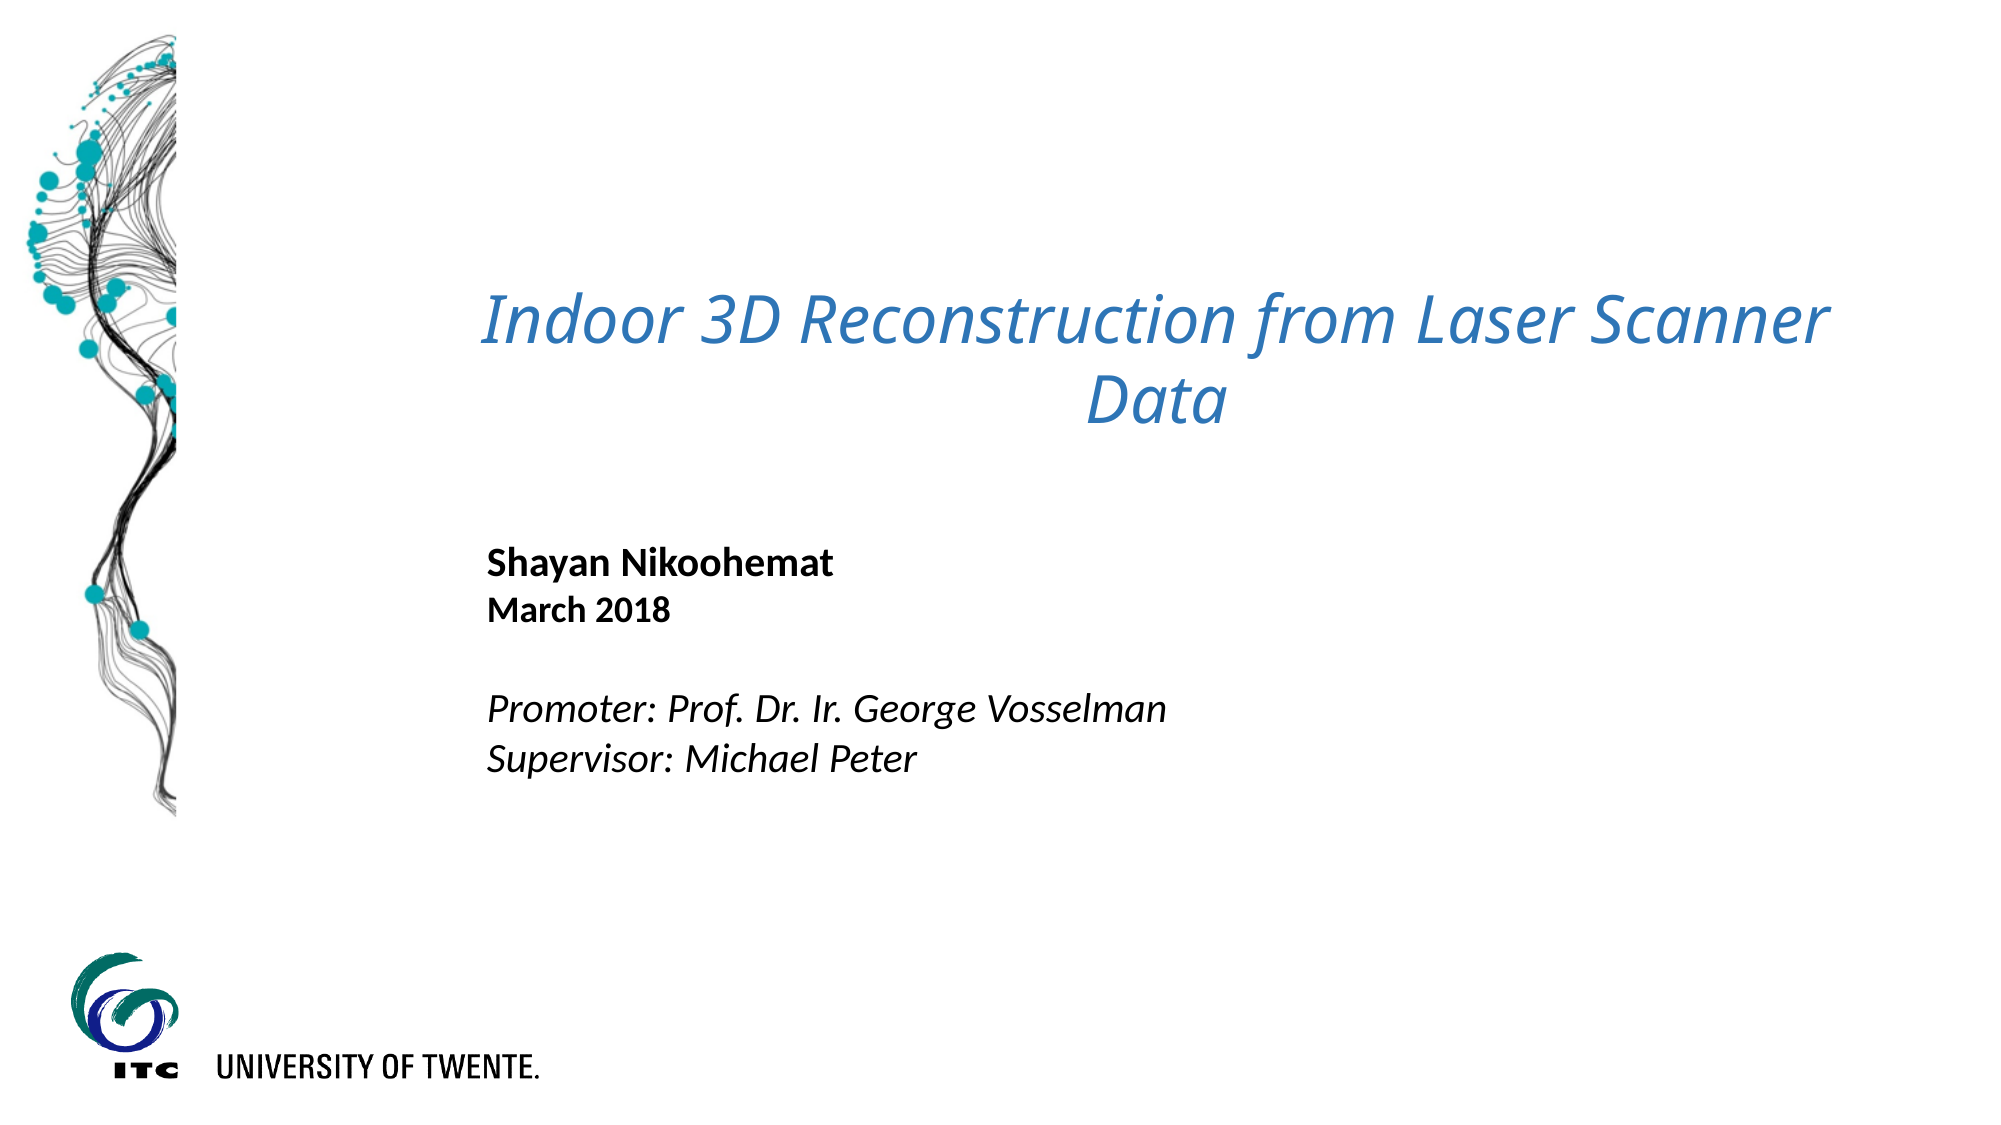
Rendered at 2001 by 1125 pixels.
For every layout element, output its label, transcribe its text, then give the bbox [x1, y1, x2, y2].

picture [54, 945, 560, 1102]
text_box Indoor 3D Reconstruction from Laser Scanner Data [438, 269, 1876, 445]
text_box Shayan Nikoohemat March 2018 Promoter: Prof. Dr. Ir. George Vosselman Supervisor: Michael Peter [472, 527, 1230, 878]
picture [22, 23, 183, 830]
